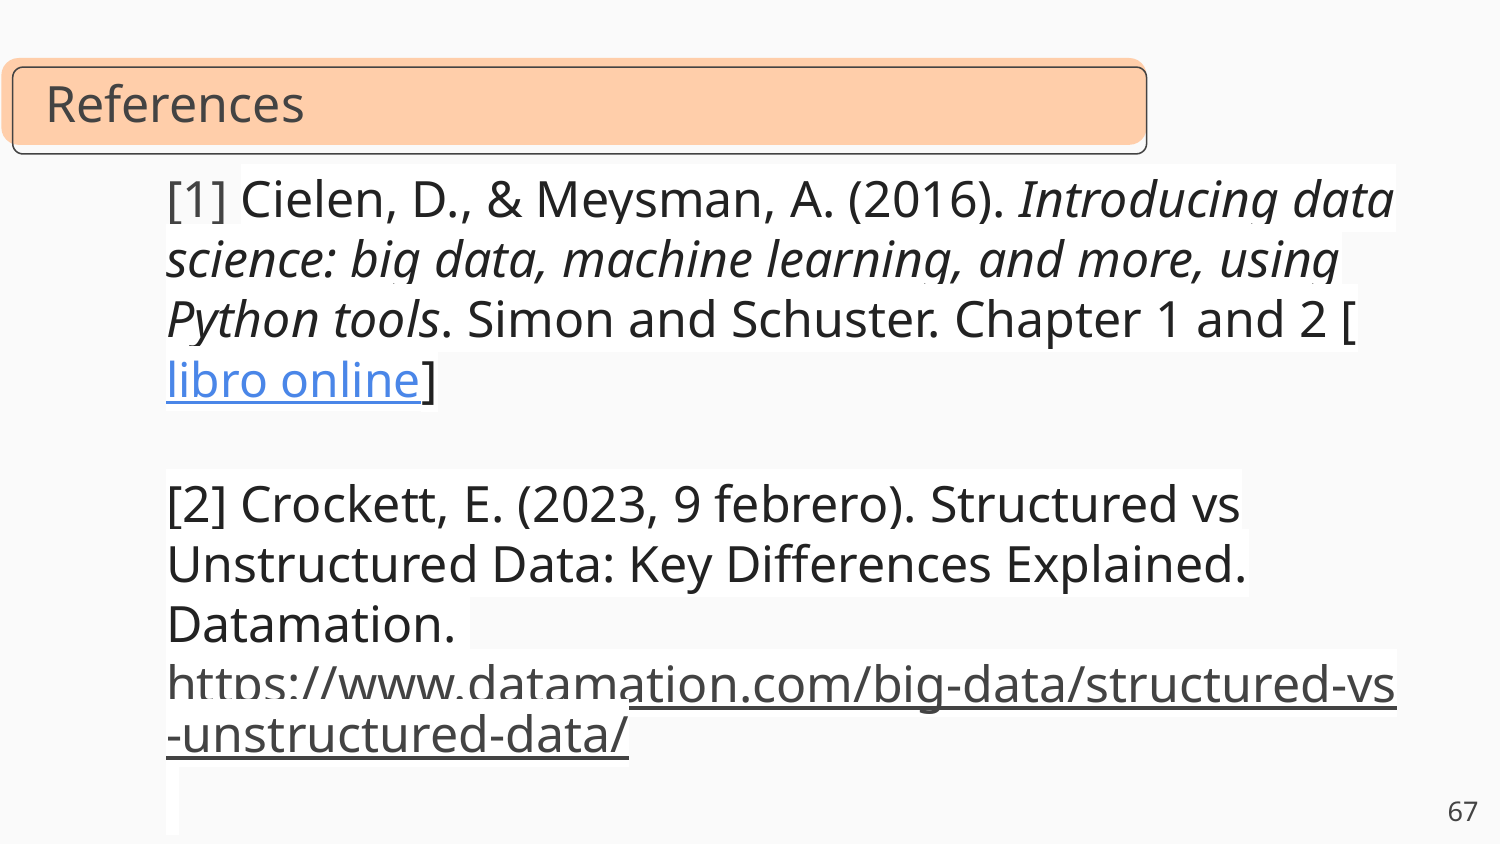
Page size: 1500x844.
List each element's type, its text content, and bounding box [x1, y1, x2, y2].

title References [30, 62, 1126, 142]
slide_number ‹#› [1403, 779, 1494, 844]
subtitle [1] Cielen, D., & Meysman, A. (2016). Introducing data science: big data, machine learning, and more, using Python tools. Simon and Schuster. Chapter 1 and 2 [libro online] [2] Crockett, E. (2023, 9 febrero). Structured vs Unstructured Data: Key Differences Explained. Datamation. https://www.datamation.com/big-data/structured-vs-unstructured-data/ [151, 237, 1416, 711]
